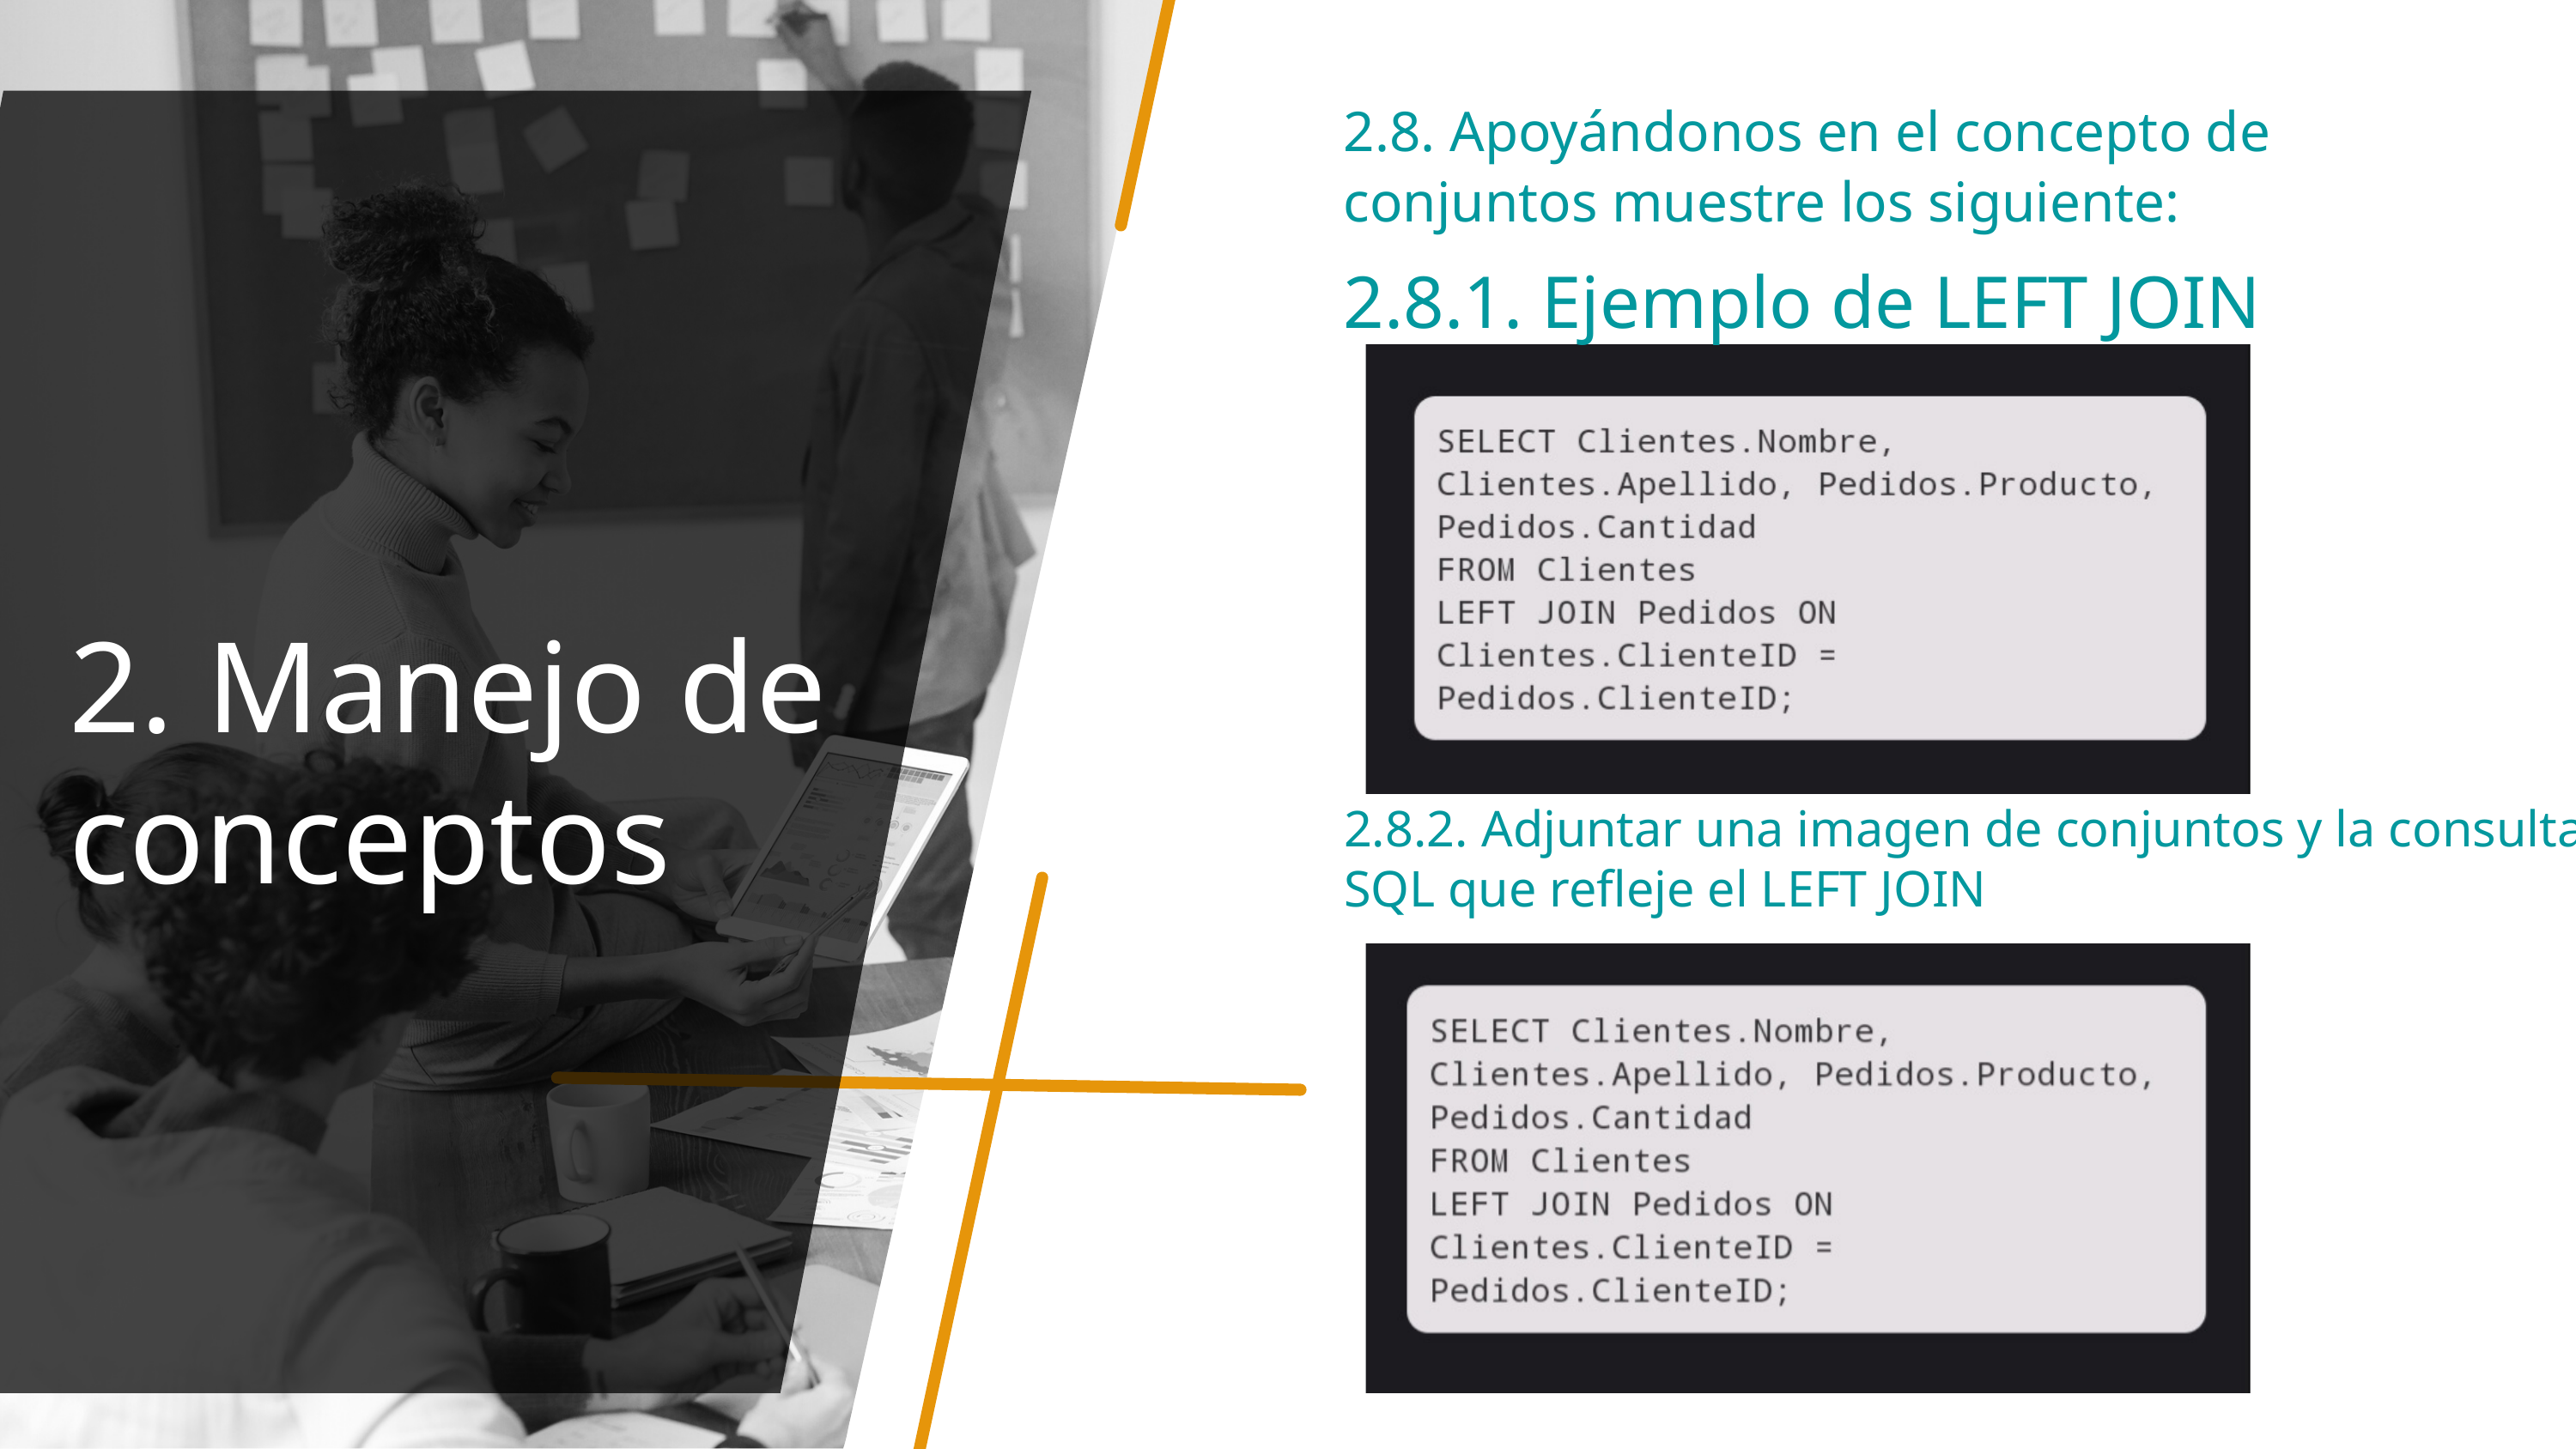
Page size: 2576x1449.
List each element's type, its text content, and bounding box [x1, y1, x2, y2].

text_box 2.8. Apoyándonos en el concepto de conjuntos muestre los siguiente: [1343, 91, 2409, 233]
text_box [1365, 943, 2251, 1393]
text_box [1365, 344, 2251, 736]
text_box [0, 0, 1170, 1449]
text_box 2.8.1. Ejemplo de LEFT JOIN [1343, 156, 2365, 343]
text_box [0, 90, 1032, 1393]
text_box 2.8.2. Adjuntar una imagen de conjuntos y la consulta SQL que refleje el LEFT JOIN [1343, 736, 2576, 918]
